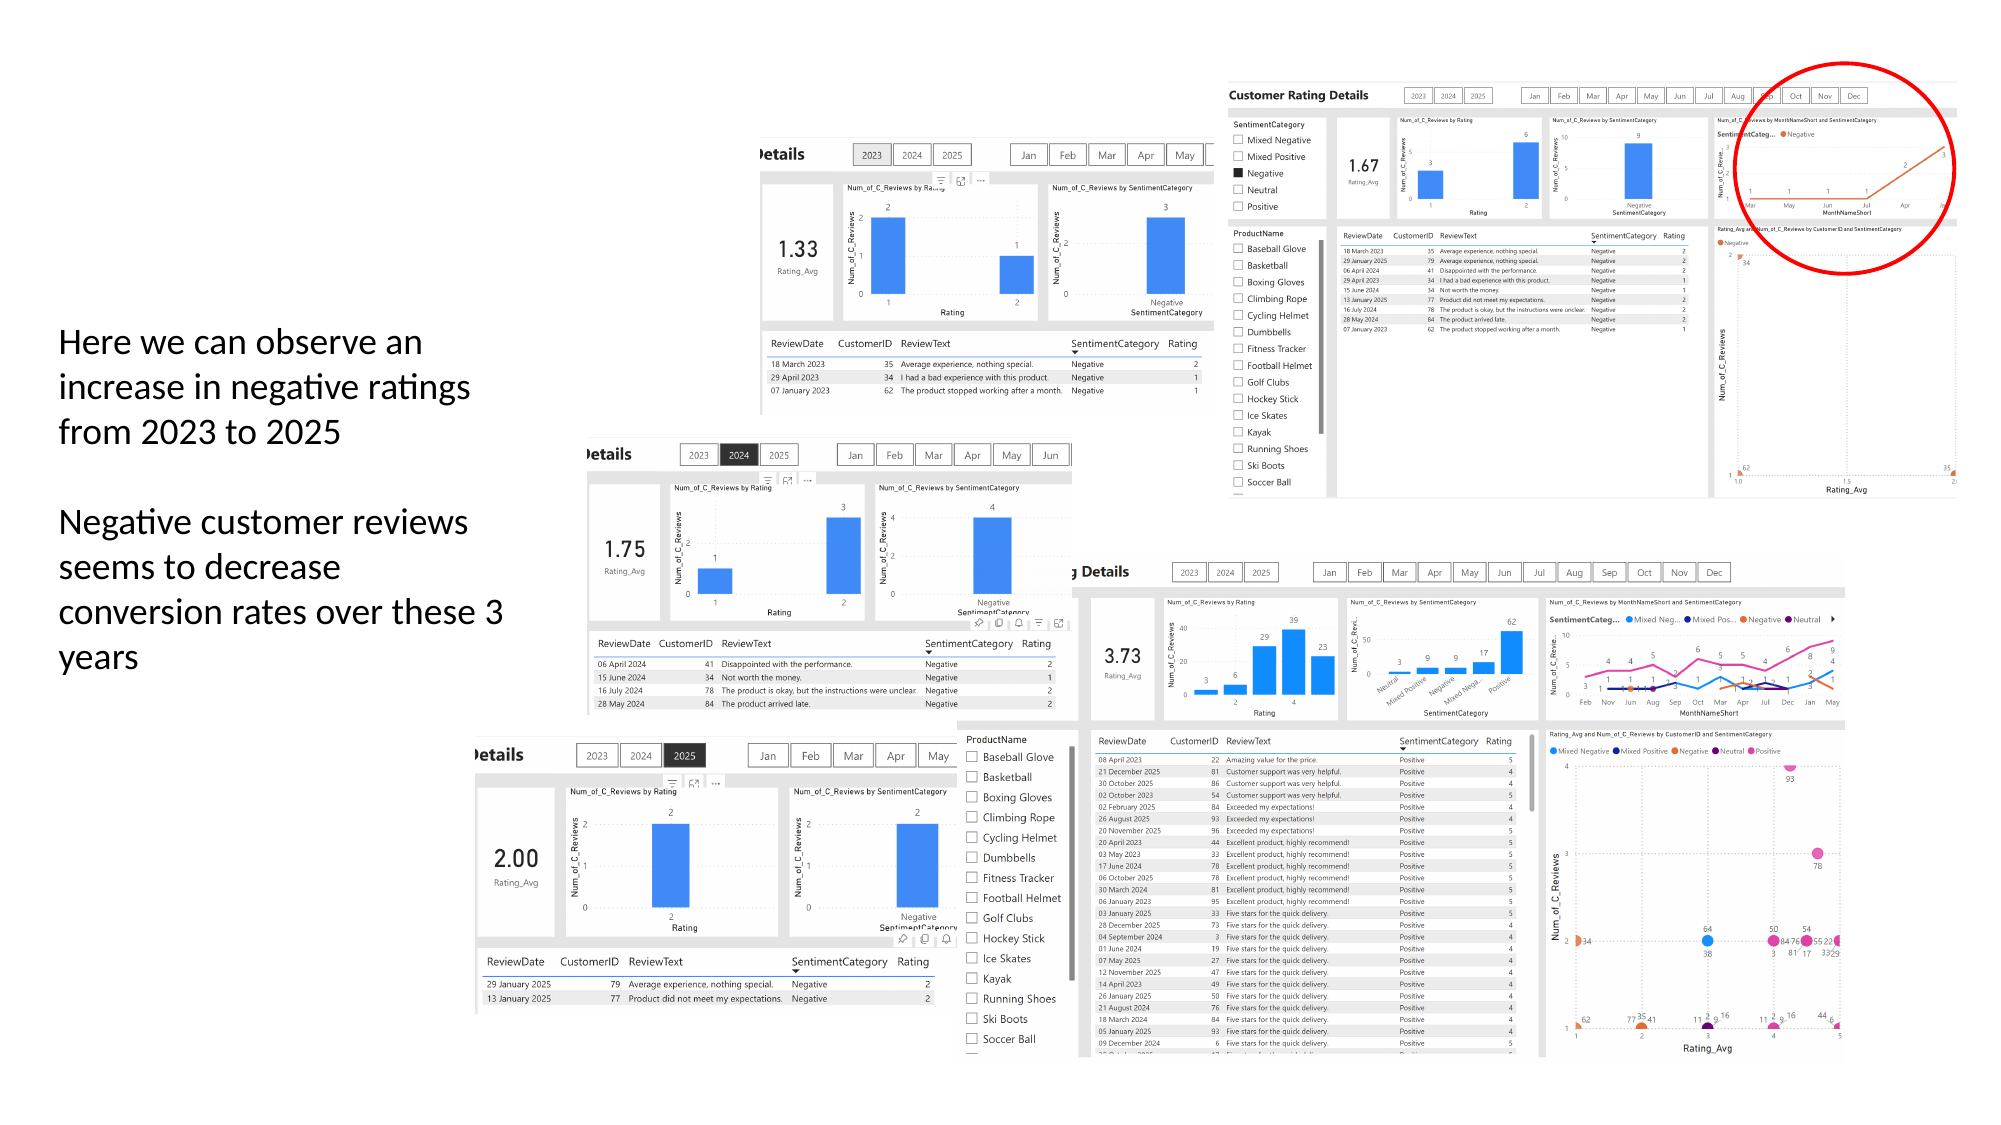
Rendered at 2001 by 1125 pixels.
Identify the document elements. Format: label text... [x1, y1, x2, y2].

picture [475, 437, 1845, 1064]
picture [760, 137, 1214, 415]
picture [1228, 81, 1957, 499]
text_box [1778, 60, 1911, 81]
text_box Here we can observe an increase in negative ratings from 2023 to 2025 Negative customer reviews seems to decrease conversion rates over these 3 years [43, 309, 526, 685]
